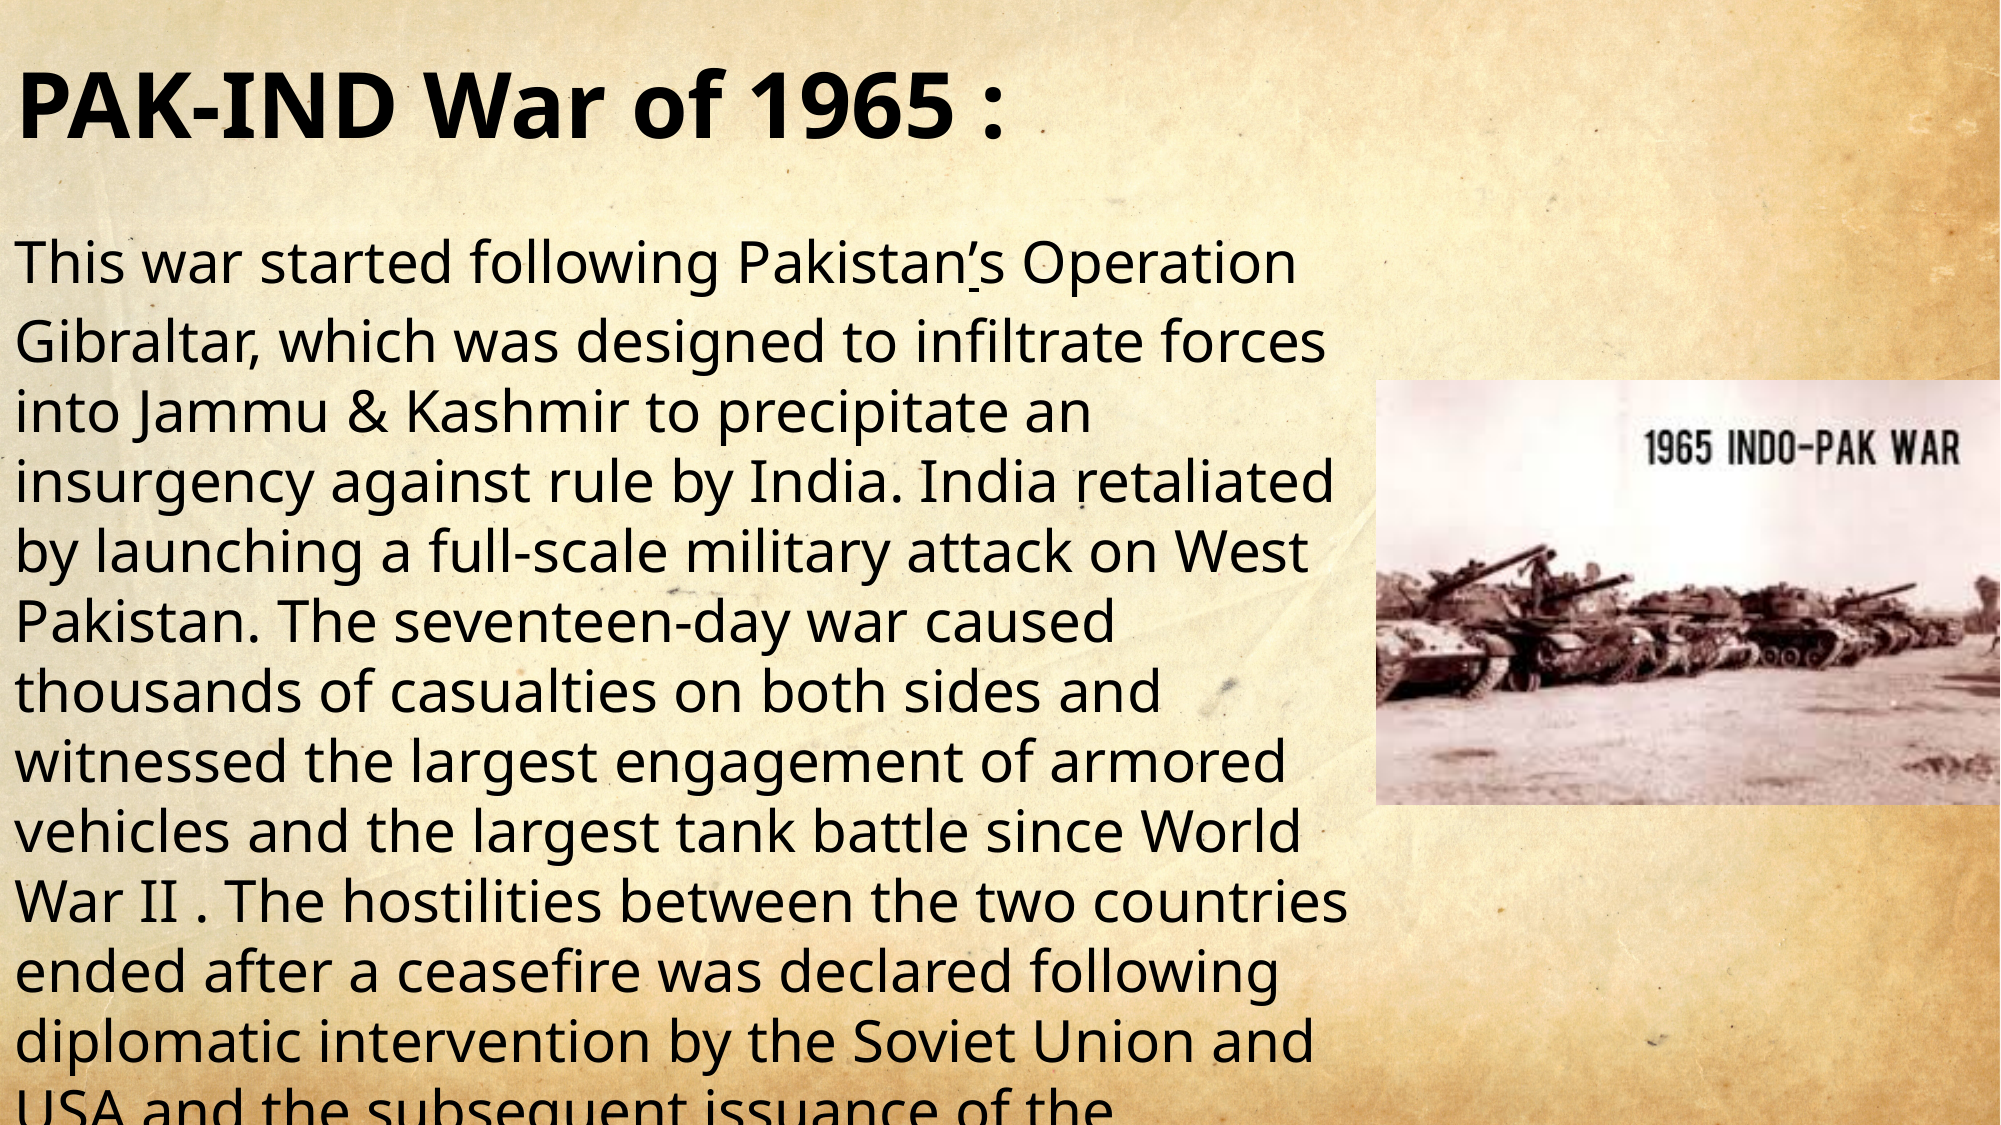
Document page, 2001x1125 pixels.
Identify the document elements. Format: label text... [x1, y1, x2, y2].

title PAK-IND War of 1965 : [0, 0, 1725, 218]
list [1376, 380, 2000, 805]
picture [1377, 0, 2001, 1125]
text_box This war started following Pakistan’s Operation Gibraltar, which was designed to infiltrate forces into Jammu & Kashmir to precipitate an insurgency against rule by India. India retaliated by launching a full-scale military attack on West Pakistan. The seventeen-day war caused thousands of casualties on both sides and witnessed the largest engagement of armored vehicles and the largest tank battle since World War II . The hostilities between the two countries ended after a ceasefire was declared following diplomatic intervention by the Soviet Union and USA and the subsequent issuance of the Tashkent Declaration. India had the upper hand over Pakistan when the ceasefire was declared. [0, 217, 1377, 1125]
